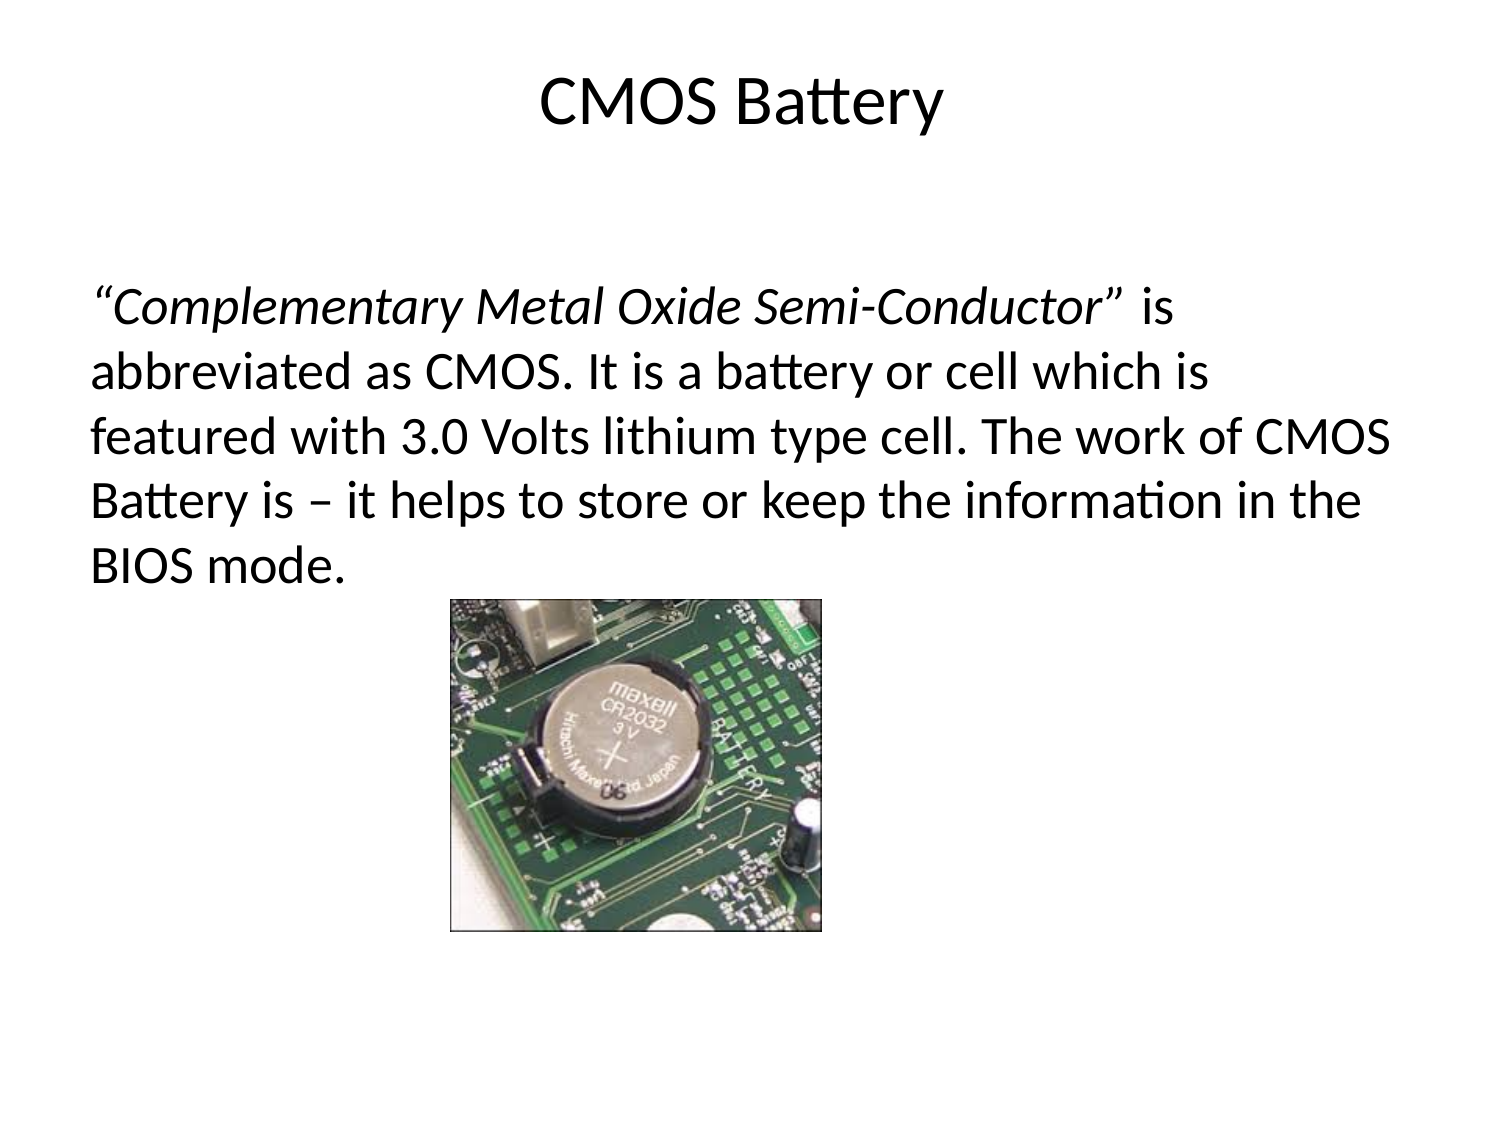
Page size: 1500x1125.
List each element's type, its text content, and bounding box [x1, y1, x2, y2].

title CMOS Battery [75, 45, 1425, 233]
picture [449, 599, 823, 932]
list “Complementary Metal Oxide Semi-Conductor” is abbreviated as CMOS. It is a battery or cell which is featured with 3.0 Volts lithium type cell. The work of CMOS Battery is – it helps to store or keep the information in the BIOS mode. [75, 262, 1425, 1005]
